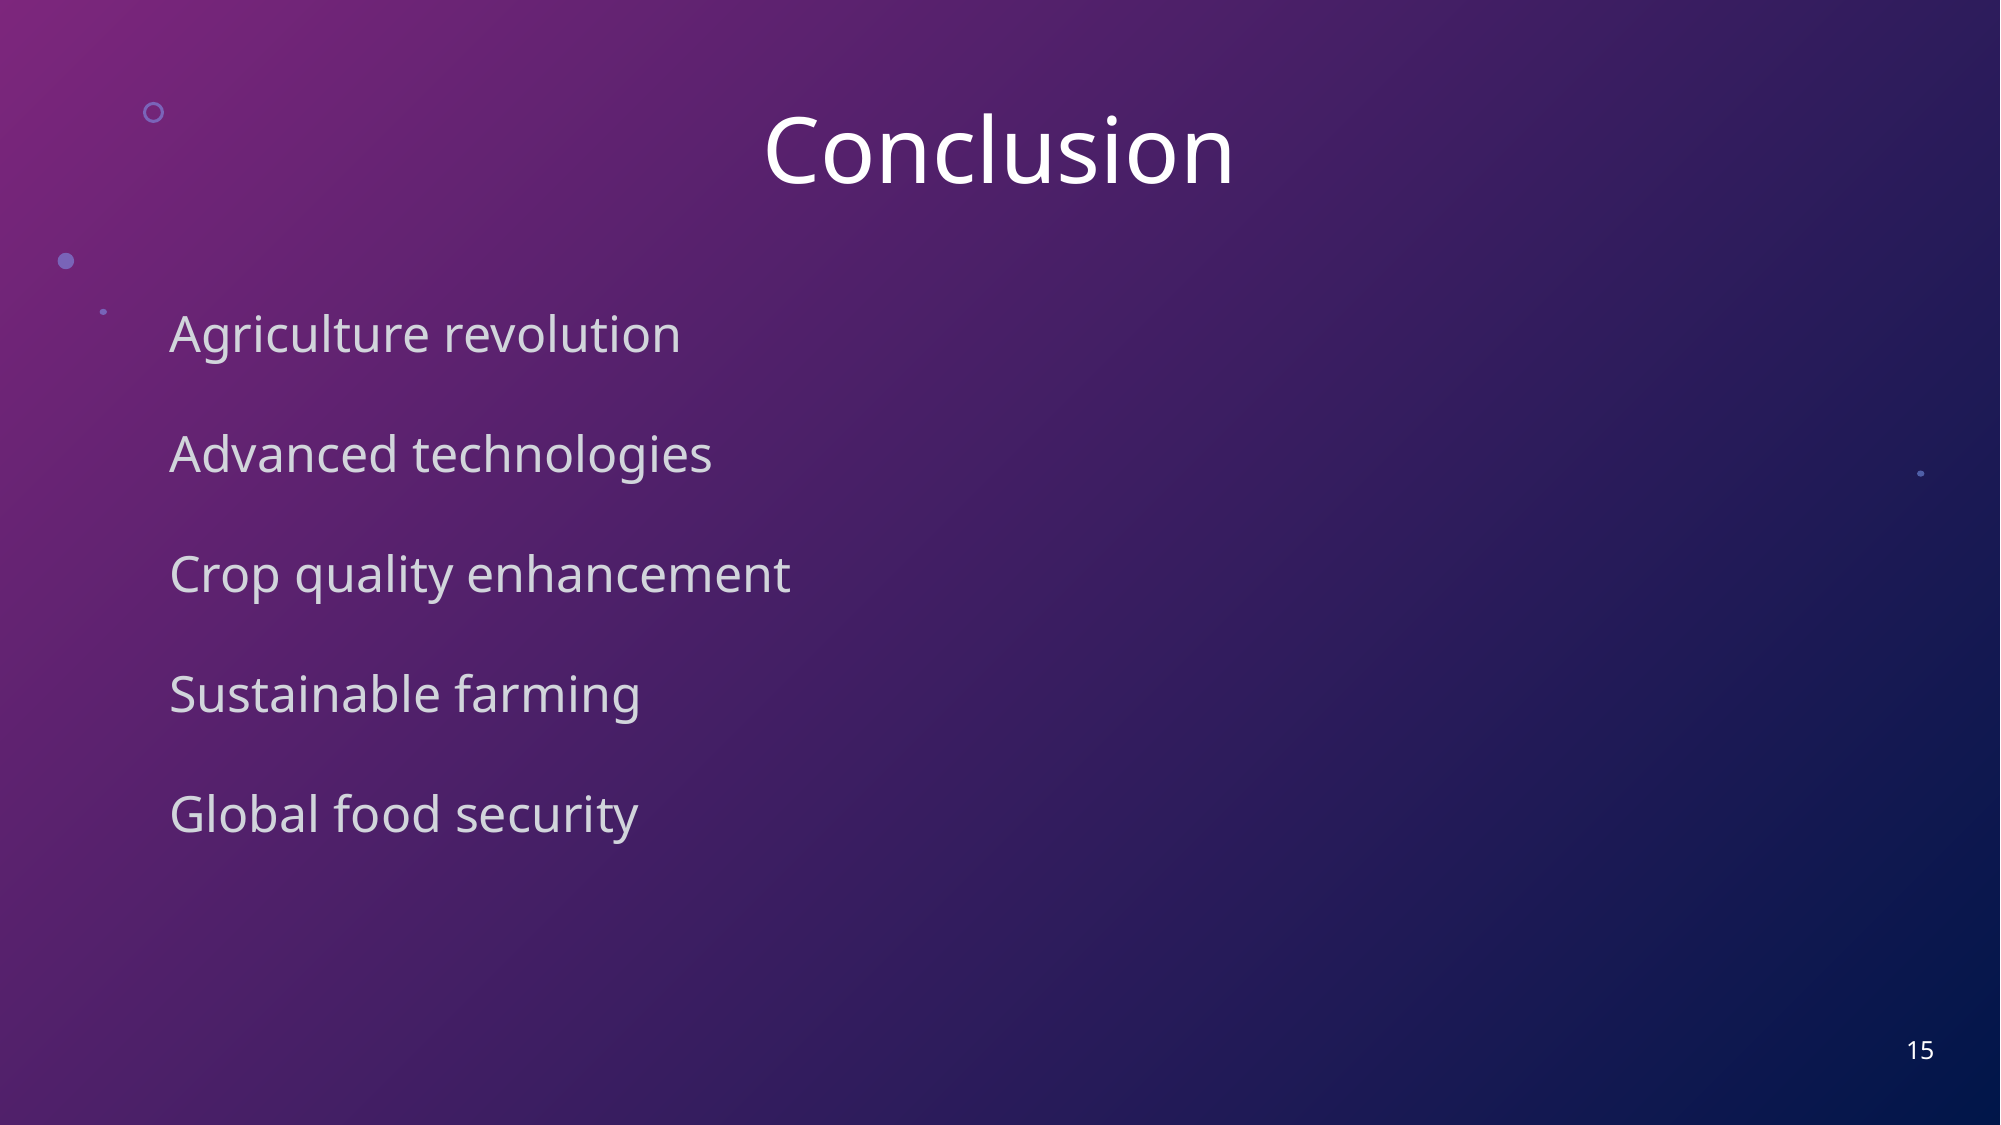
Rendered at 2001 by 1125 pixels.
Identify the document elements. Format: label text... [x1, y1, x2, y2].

title Conclusion [137, 100, 1863, 318]
text_box Agriculture revolution Advanced technologies Crop quality enhancement Sustainable farming Global food security [154, 295, 1863, 850]
slide_number 15 [1499, 1021, 1950, 1082]
